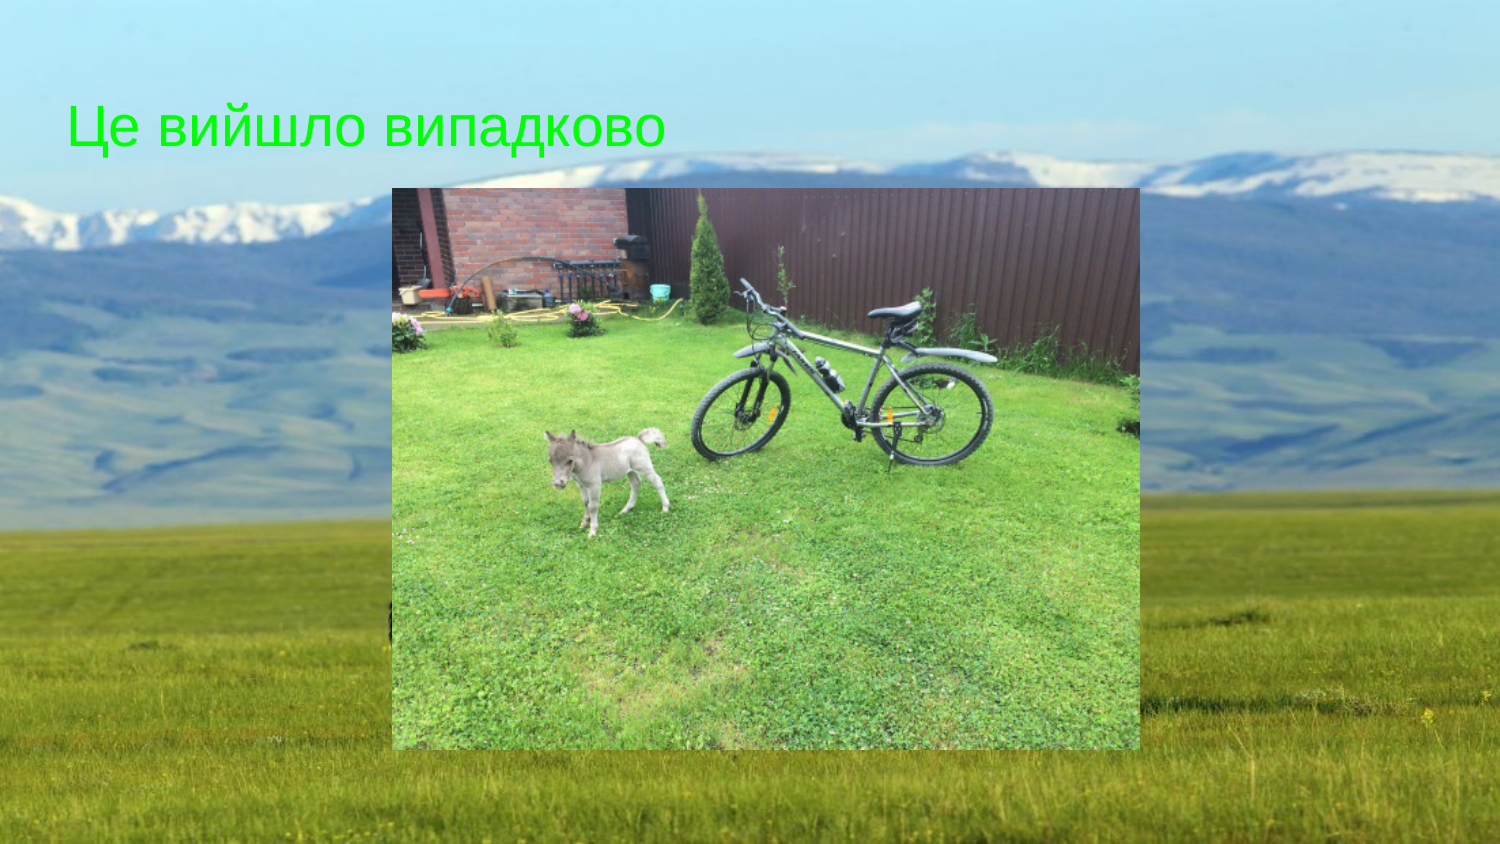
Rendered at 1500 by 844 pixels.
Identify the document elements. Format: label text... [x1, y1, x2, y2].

picture [0, 0, 1500, 844]
title Це вийшло випадково [51, 72, 1449, 167]
